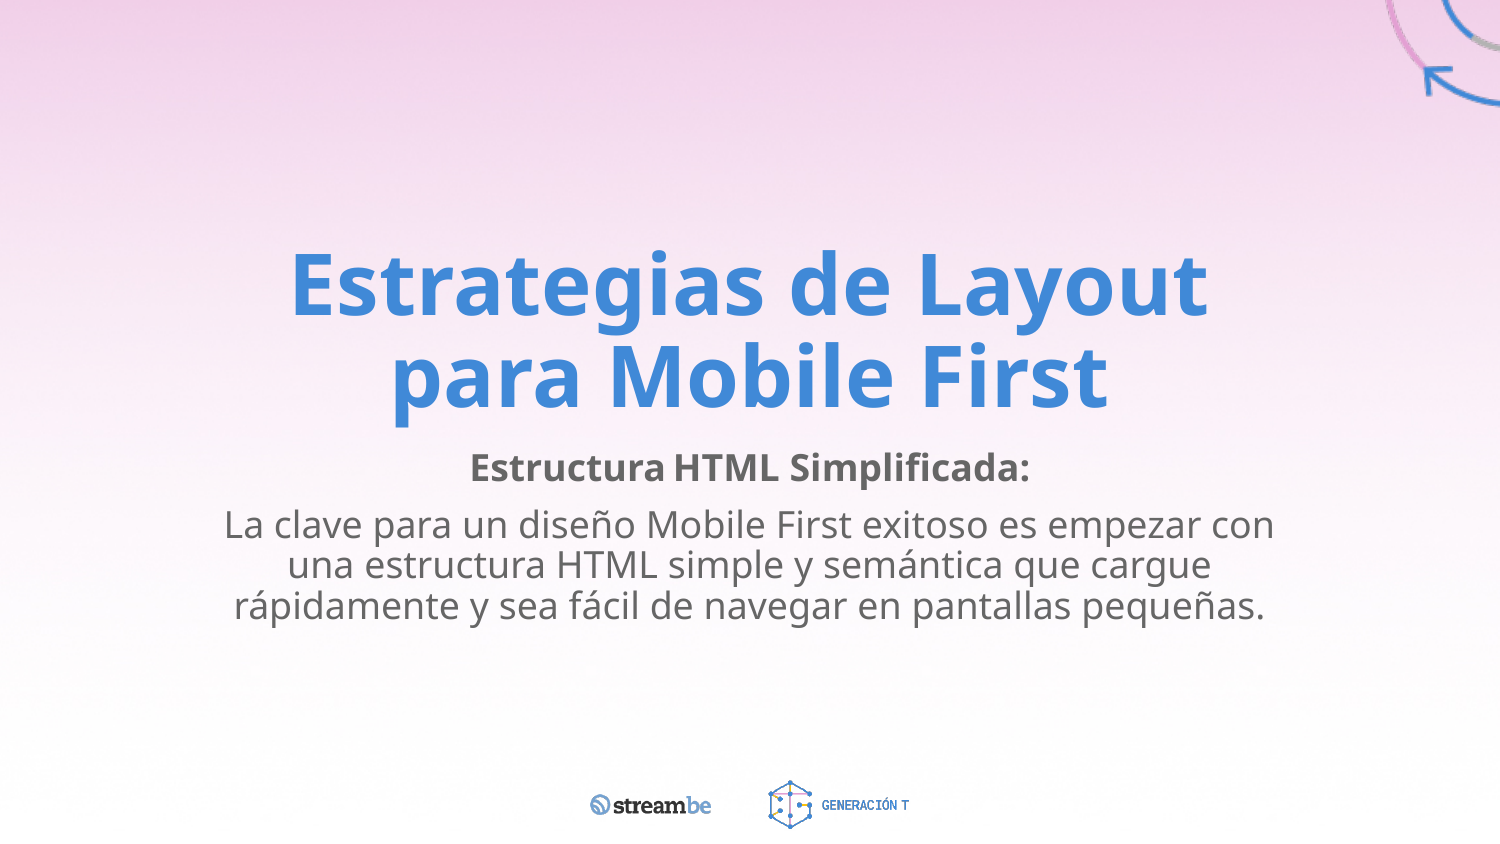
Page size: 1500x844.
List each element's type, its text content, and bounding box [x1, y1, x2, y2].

subtitle Estructura HTML Simplificada: La clave para un diseño Mobile First exitoso es empezar con una estructura HTML simple y semántica que cargue rápidamente y sea fácil de navegar en pantallas pequeñas. [187, 443, 1313, 647]
title Estrategias de Layout para Mobile First [187, 138, 1313, 432]
picture [0, 0, 1500, 844]
